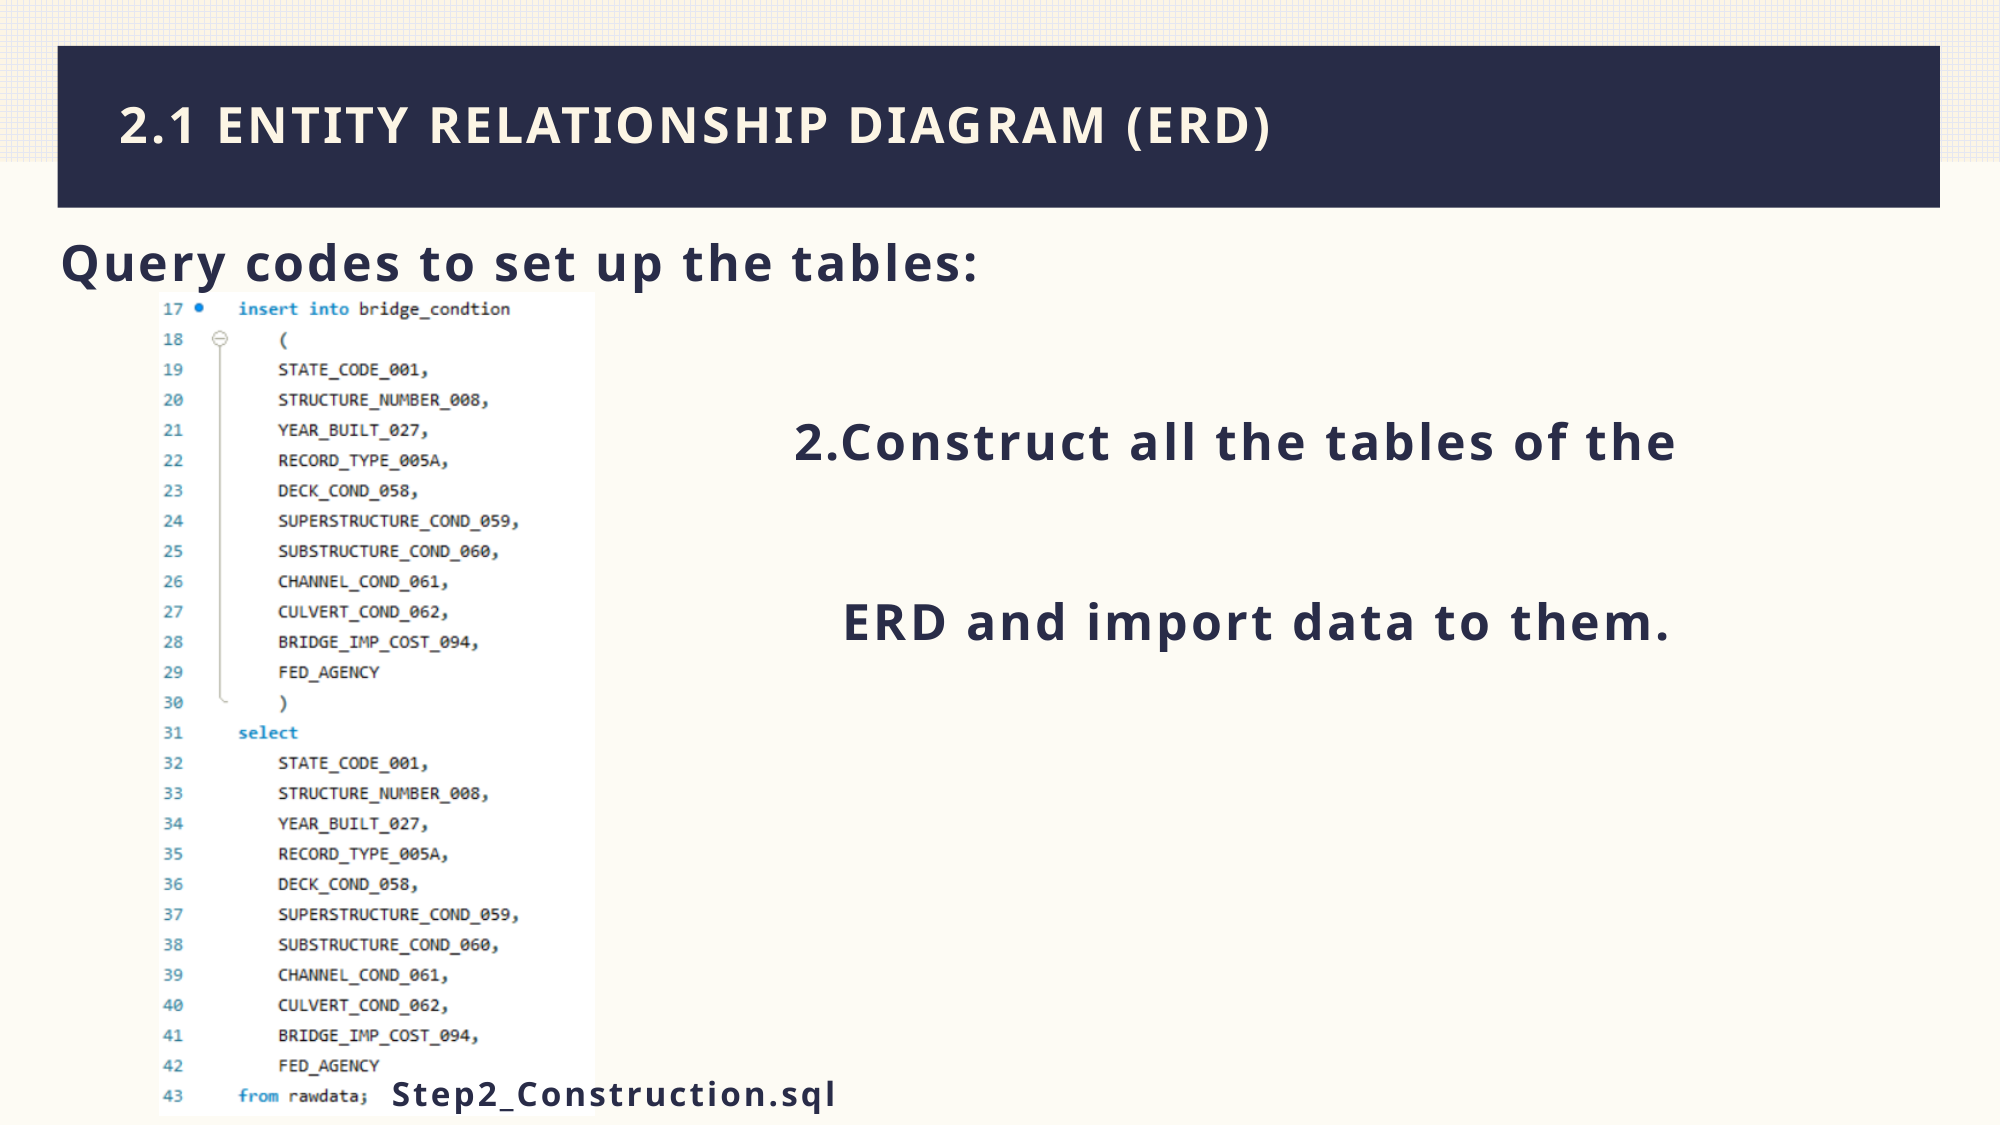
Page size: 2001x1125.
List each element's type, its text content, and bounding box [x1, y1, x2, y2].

text_box Query codes to set up the tables: [45, 183, 1149, 399]
text_box Step2_Construction.sql [376, 1040, 907, 1125]
text_box 2.Construct all the tables of the ERD and import data to them. [779, 359, 1824, 672]
picture [159, 292, 595, 1116]
title 2.1 ENTITY RELATIONSHIP DIAGRAM (ERD) [104, 79, 1894, 176]
